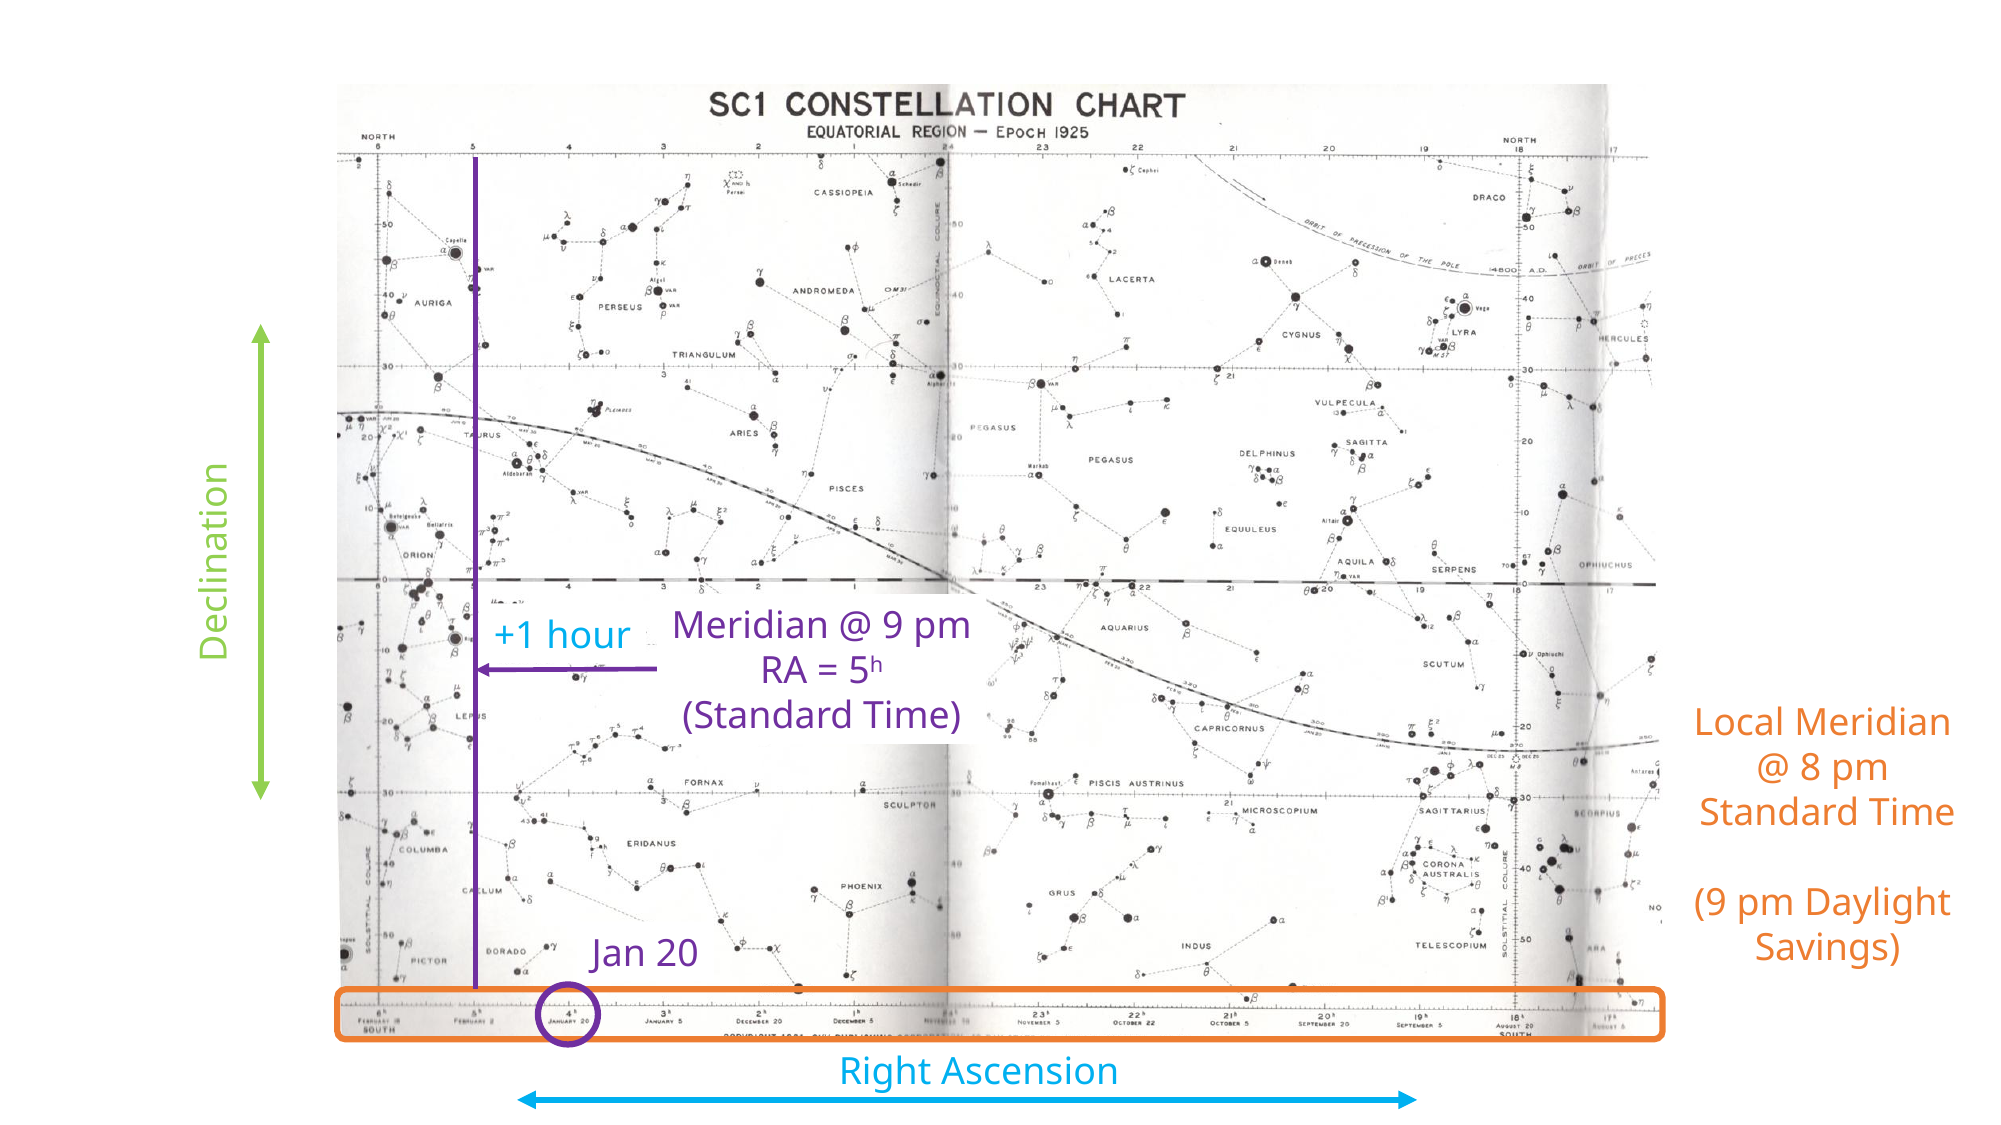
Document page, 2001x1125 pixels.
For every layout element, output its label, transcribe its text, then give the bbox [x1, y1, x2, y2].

text_box Right Ascension [823, 1041, 1135, 1099]
text_box Declination [181, 447, 242, 677]
text_box Local Meridian @ 8 pm Standard Time (9 pm Daylight Savings) [1678, 690, 1977, 976]
picture [337, 84, 1663, 1041]
text_box [551, 1041, 584, 1046]
